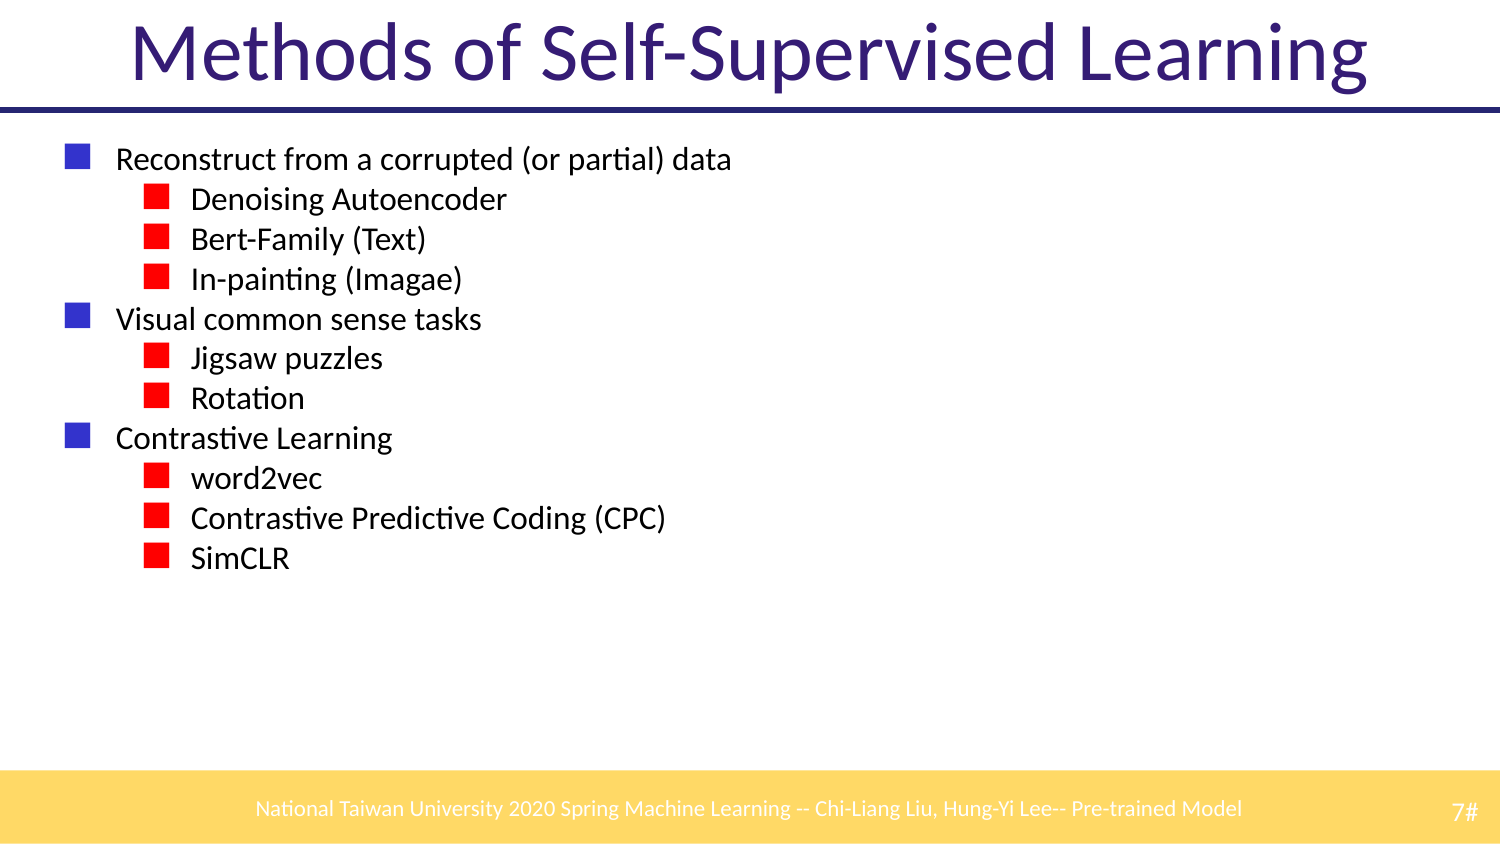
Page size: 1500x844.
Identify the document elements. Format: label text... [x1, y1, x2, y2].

title Methods of Self-Supervised Learning [0, 10, 1500, 105]
slide_number ‹#›# [1403, 779, 1494, 844]
list Reconstruct from a corrupted (or partial) data Denoising Autoencoder Bert-Family (Text) In-painting (Imagae) Visual common sense tasks Jigsaw puzzles Rotation Contrastive Learning word2vec Contrastive Predictive Coding (CPC) SimCLR [25, 129, 1394, 716]
